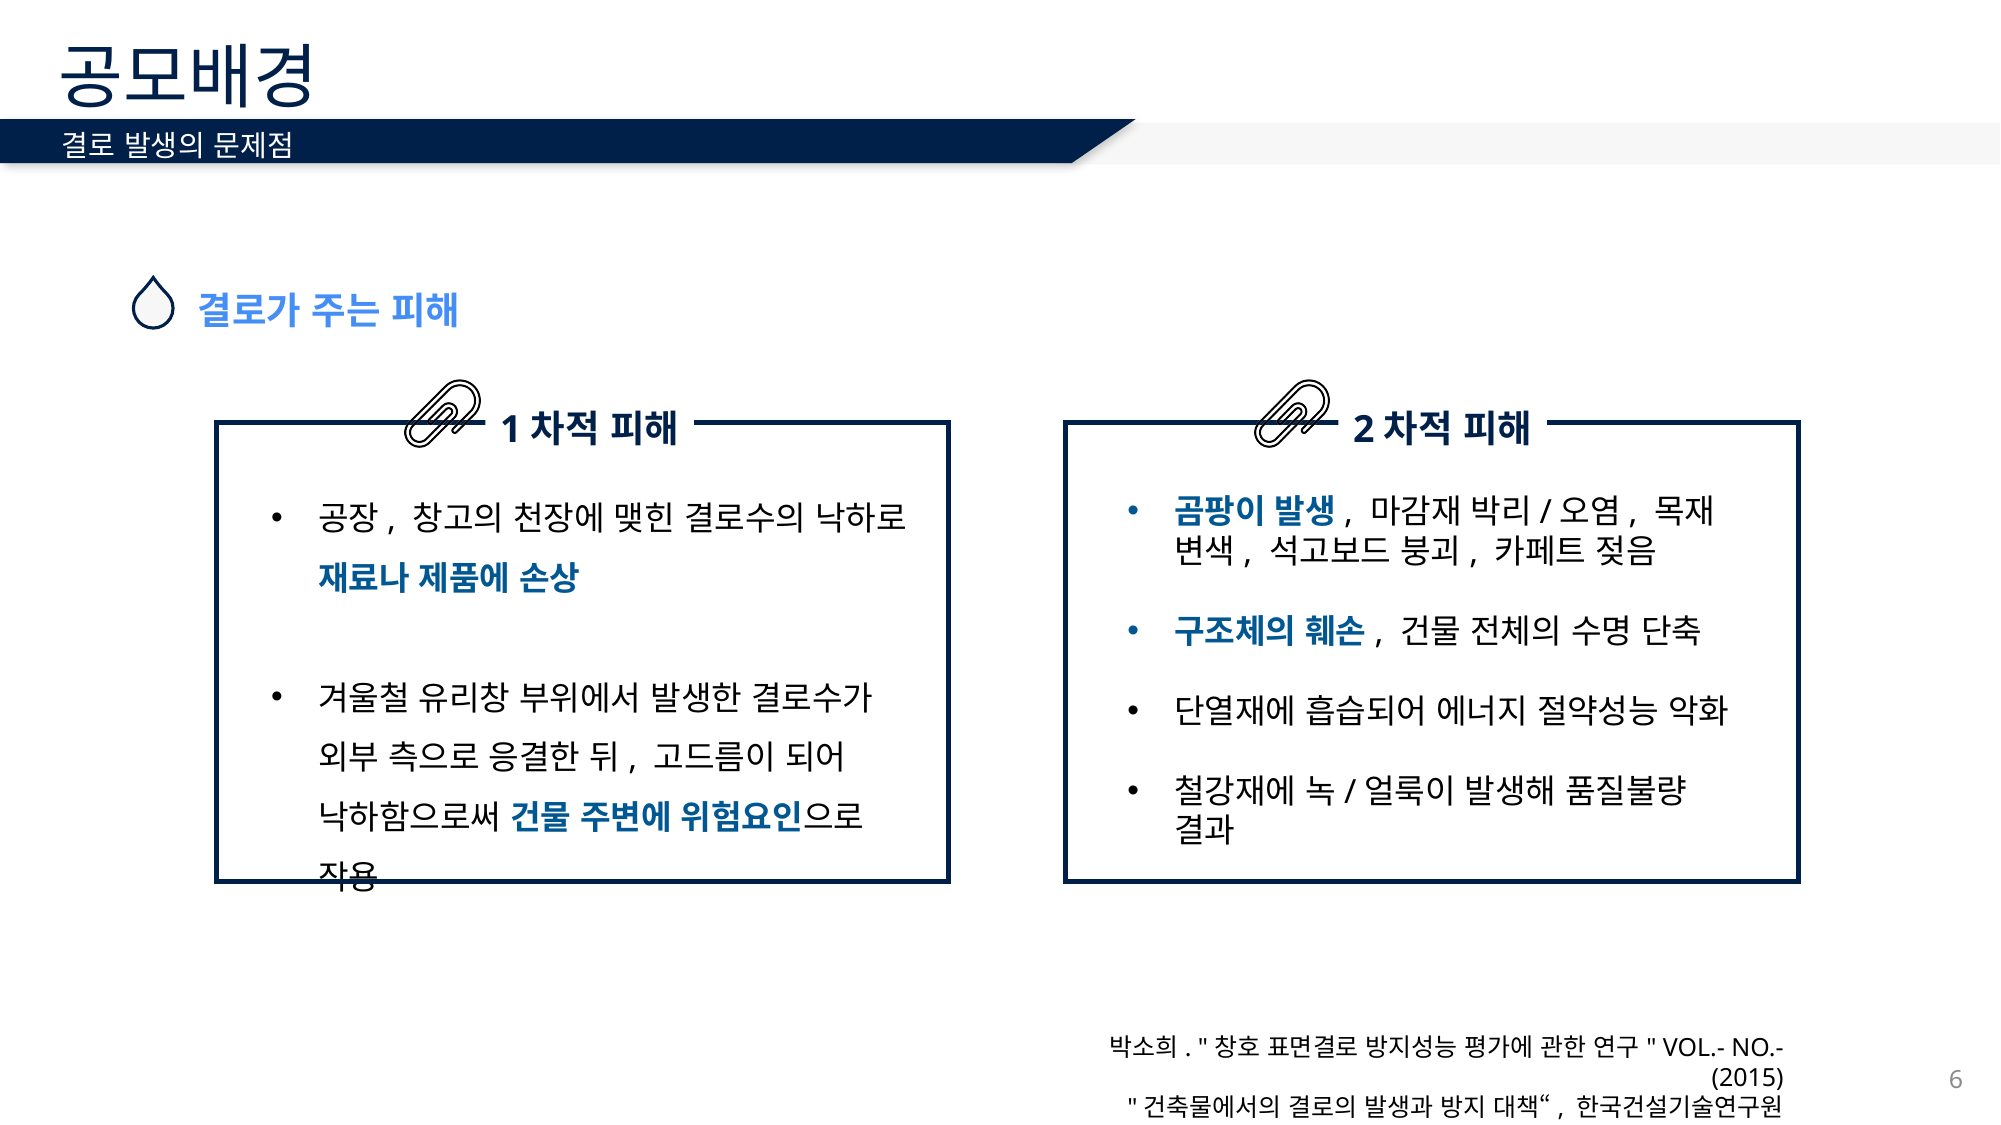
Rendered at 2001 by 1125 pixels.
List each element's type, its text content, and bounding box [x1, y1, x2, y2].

text_box 결로 발생의 문제점 [47, 119, 540, 170]
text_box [1065, 375, 1799, 882]
text_box 결로가 주는 피해 [153, 280, 1757, 340]
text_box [216, 375, 949, 882]
text_box [132, 275, 175, 330]
text_box 박소희. "창호 표면결로 방지성능 평가에 관한 연구" VOL.- NO.- (2015) "건축물에서의 결로의 발생과 방지 대책“, 한국건설기술연구원 (1998) [1029, 1023, 1799, 1125]
slide_number 6 [1884, 1050, 1978, 1111]
title 공모배경 [44, 34, 1053, 126]
